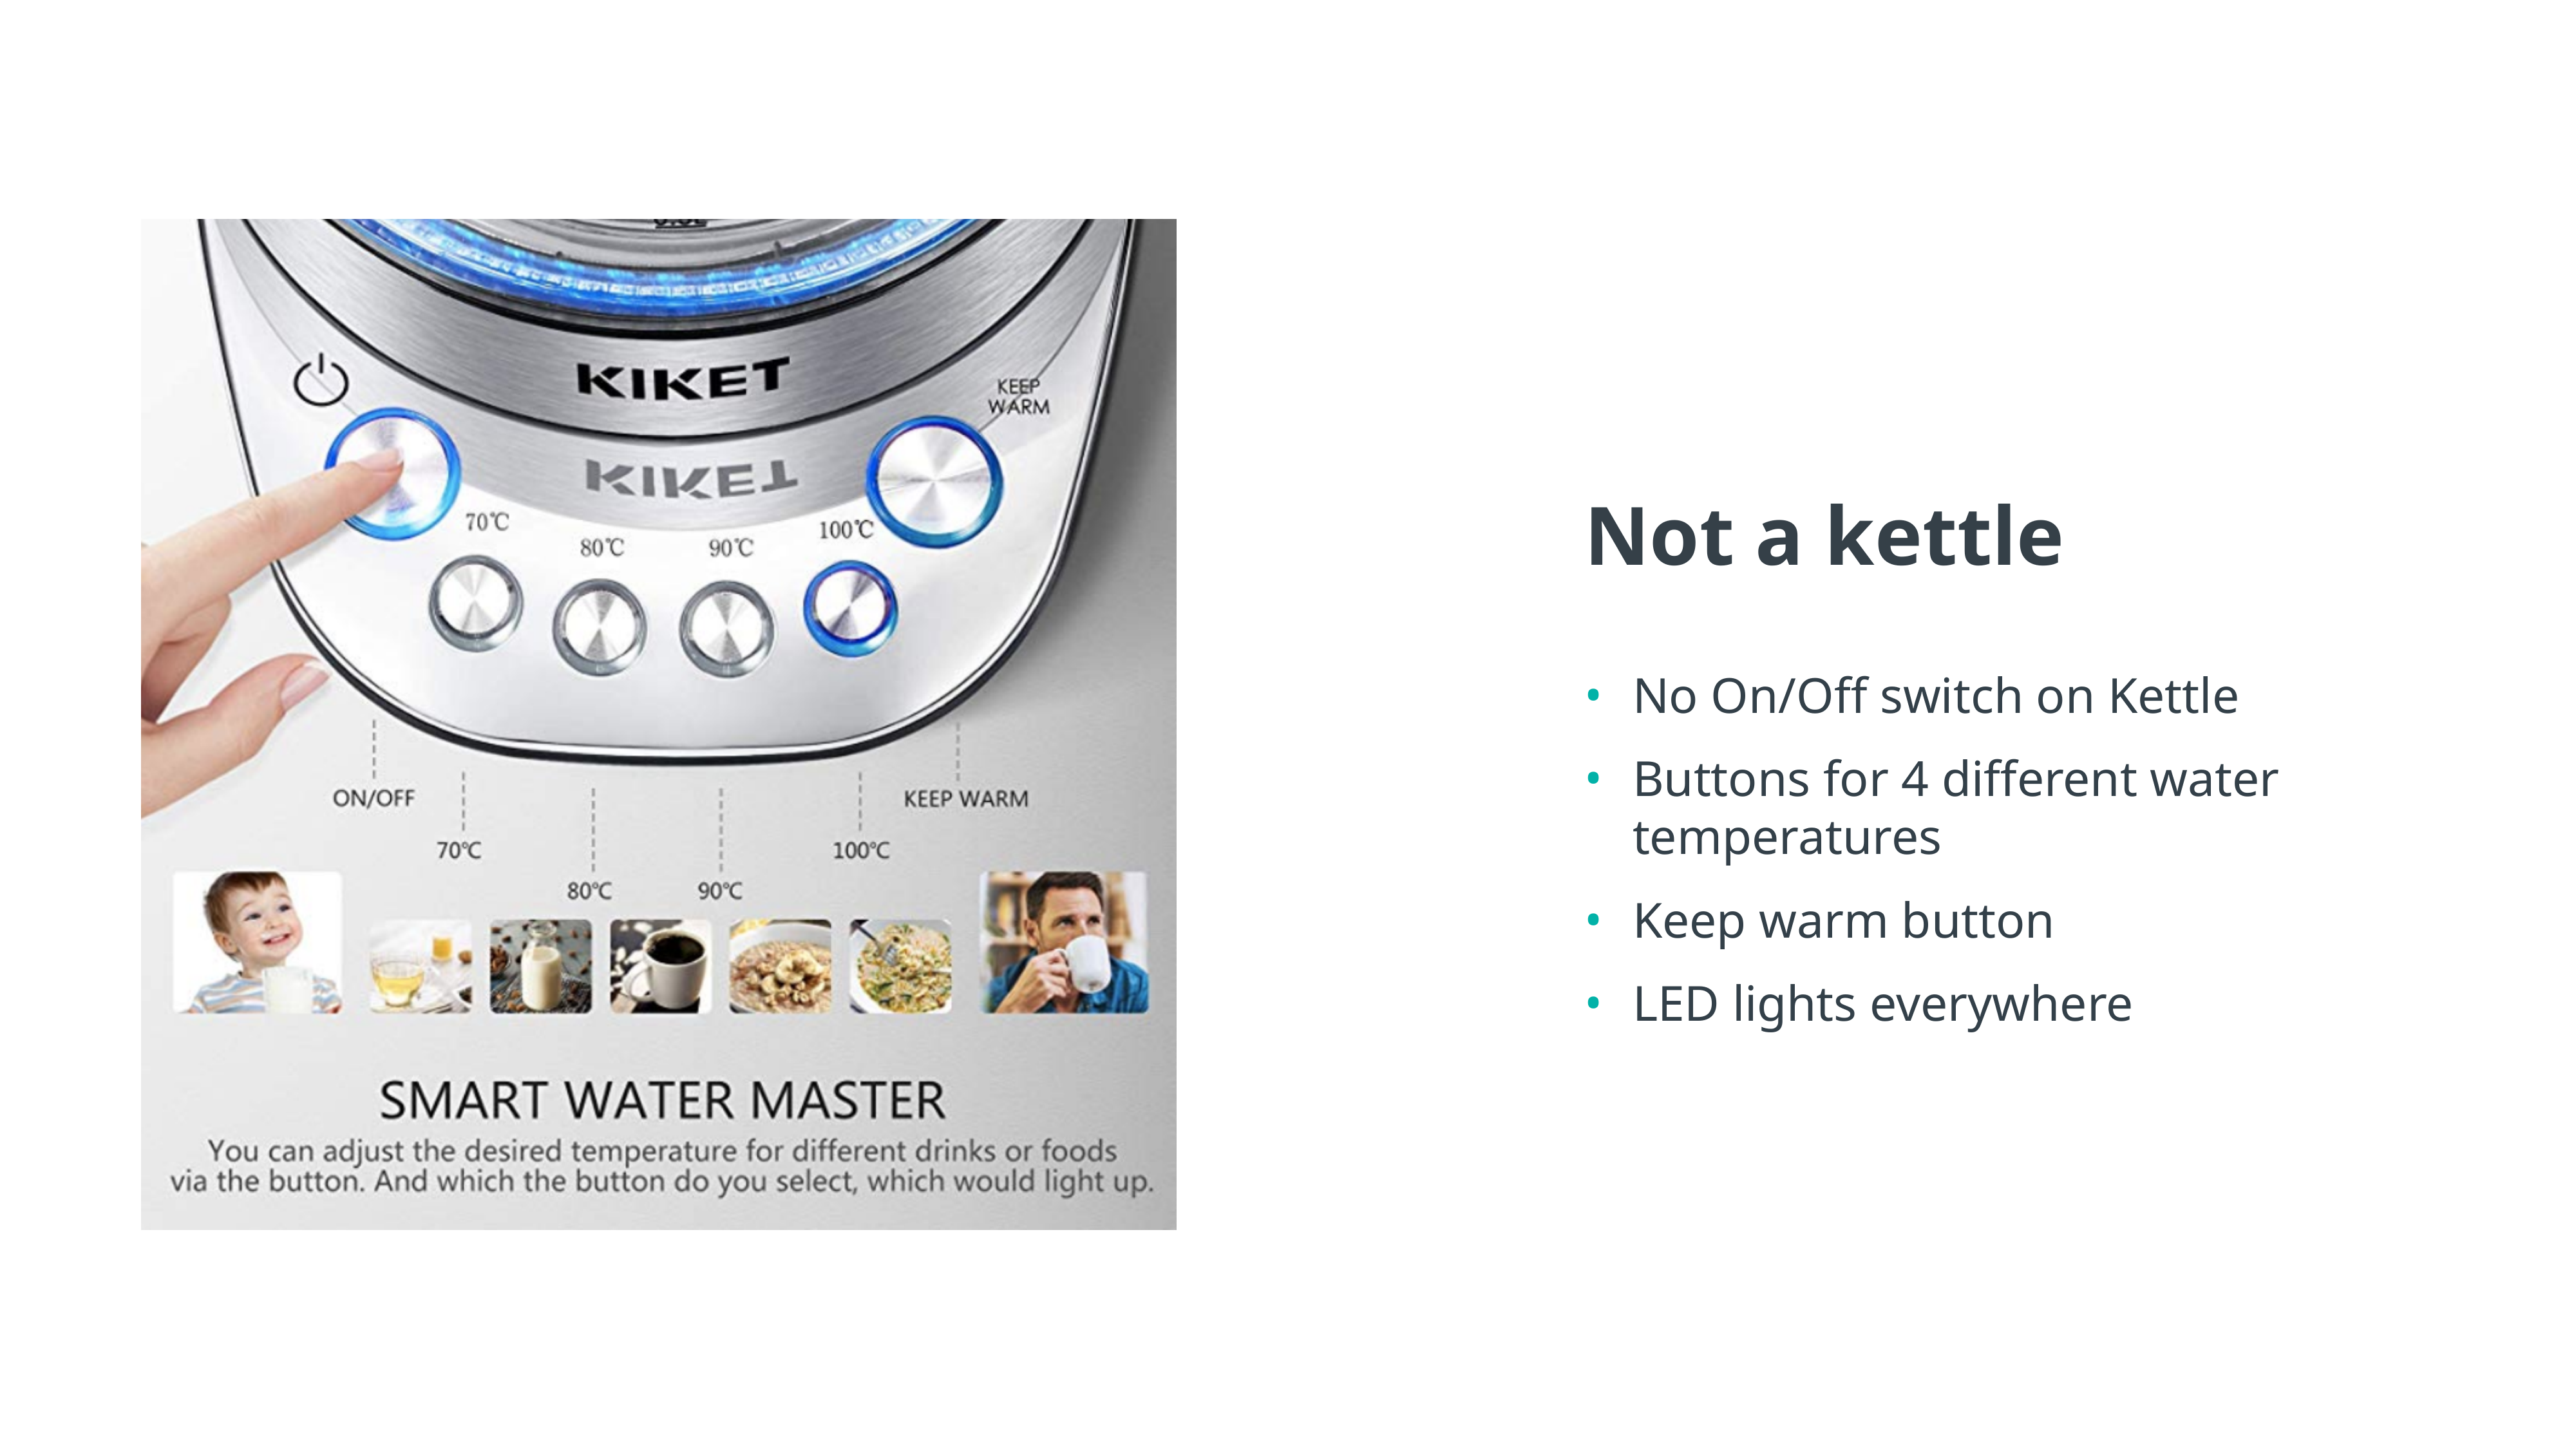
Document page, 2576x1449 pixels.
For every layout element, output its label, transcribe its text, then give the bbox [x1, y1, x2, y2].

text_box Not a kettle No On/Off switch on Kettle Buttons for 4 different water temperatures Keep warm button LED lights everywhere [1578, 438, 2427, 1078]
picture [141, 219, 1177, 1230]
